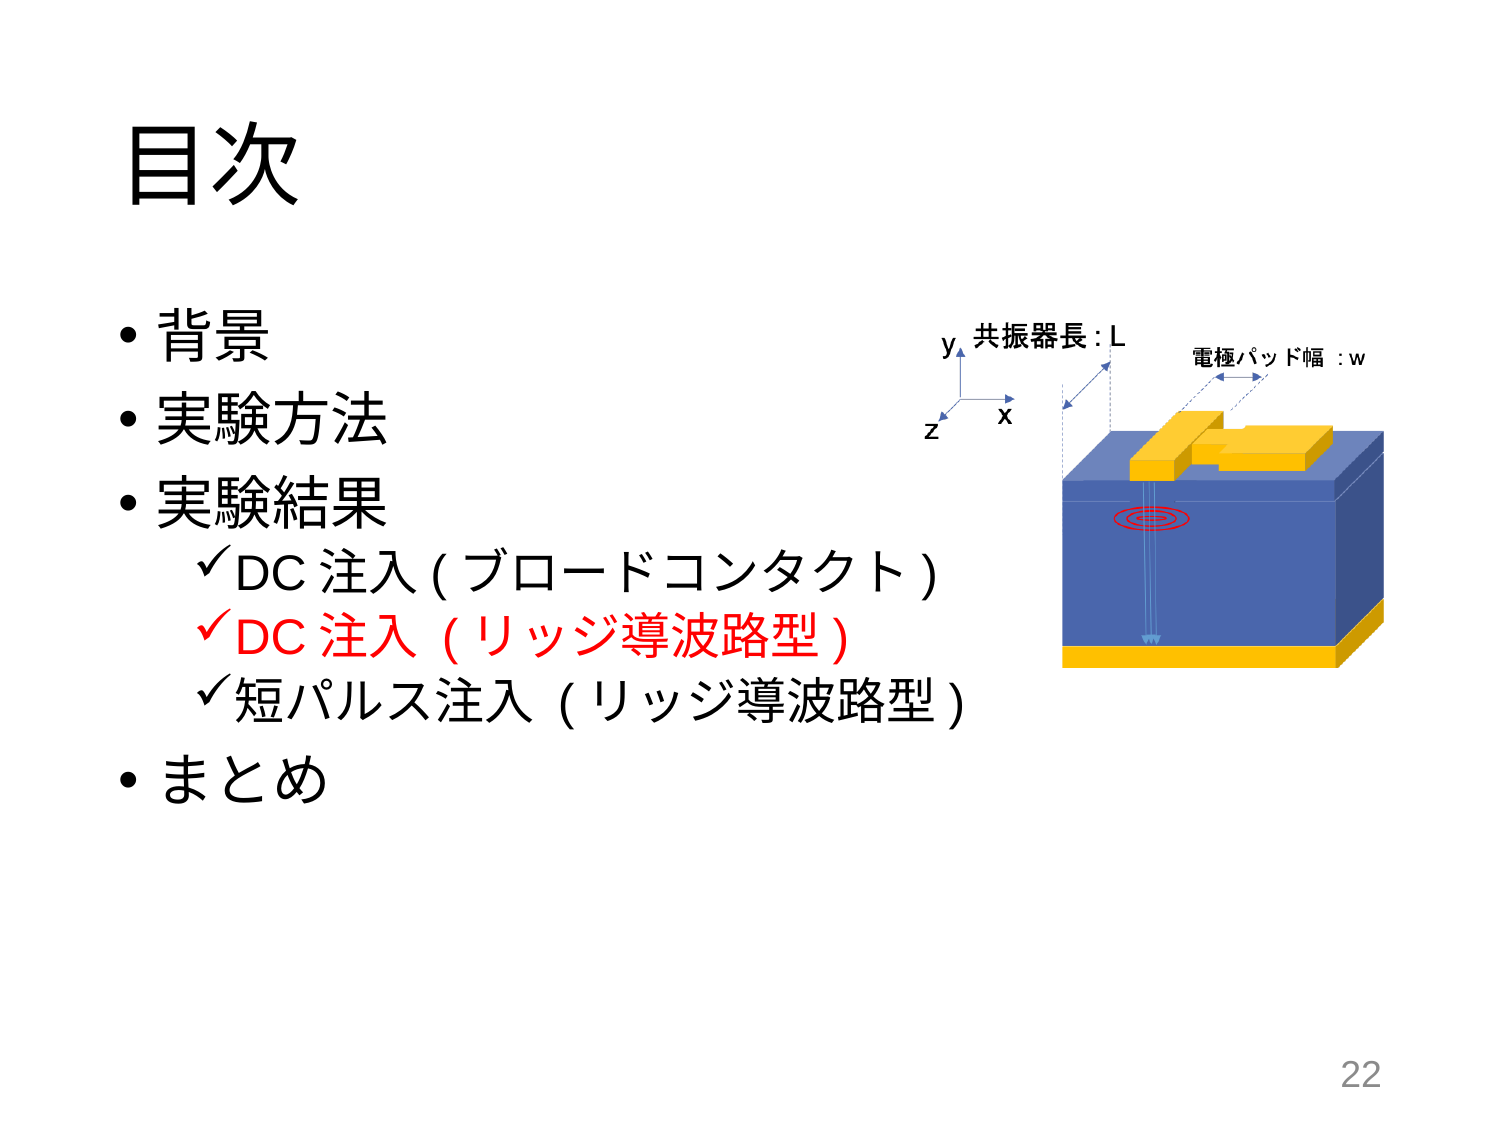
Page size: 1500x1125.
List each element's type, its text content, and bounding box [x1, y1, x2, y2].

slide_number 21 [1059, 1042, 1397, 1103]
list 背景 実験方法 実験結果 DC注入(ブロードコンタクト) DC注入 (リッジ導波路型) 短パルス注入 (リッジ導波路型) まとめ [103, 299, 1397, 1014]
title 目次 [103, 59, 1397, 278]
picture [905, 306, 1397, 668]
